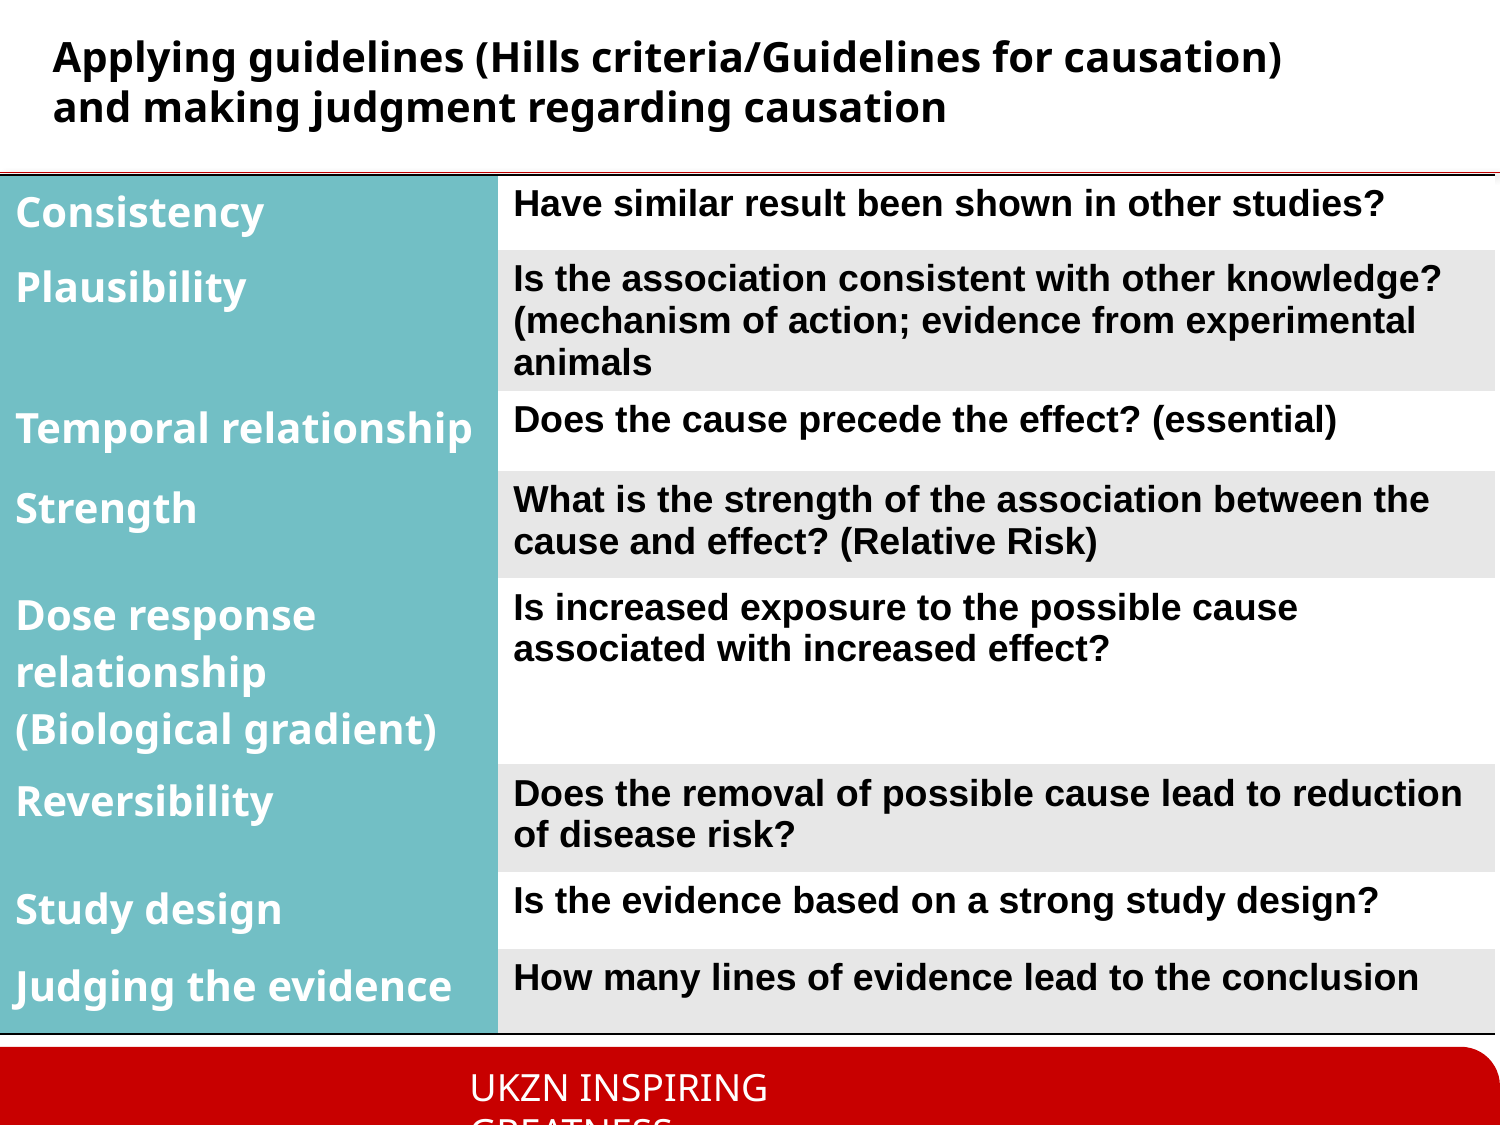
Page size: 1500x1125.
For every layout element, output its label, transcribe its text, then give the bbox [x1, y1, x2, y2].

table_cell What is the strength of the association between the cause and effect? (Relative Risk) [498, 471, 1495, 578]
table_cell Is the association consistent with other knowledge? (mechanism of action; evidence from experimental animals [498, 250, 1495, 391]
table_cell Reversibility [0, 764, 498, 872]
table_cell Plausibility [0, 250, 498, 391]
table_cell Strength [0, 471, 498, 578]
table_cell Does the cause precede the effect? (essential) [498, 391, 1495, 471]
table_header Have similar result been shown in other studies? [498, 176, 1495, 250]
table_cell Temporal relationship [0, 391, 498, 471]
title Applying guidelines (Hills criteria/Guidelines for causation) and making judgment regarding causation [37, 0, 1388, 163]
table_cell Judging the evidence [0, 949, 498, 1033]
table_cell Is the evidence based on a strong study design? [498, 872, 1495, 949]
table_cell Is increased exposure to the possible cause associated with increased effect? [498, 578, 1495, 764]
table_cell How many lines of evidence lead to the conclusion [498, 949, 1495, 1033]
table_cell Does the removal of possible cause lead to reduction of disease risk? [498, 764, 1495, 872]
table_cell Study design [0, 872, 498, 949]
table_cell Dose response relationship (Biological gradient) [0, 578, 498, 764]
table_header Consistency [0, 176, 498, 250]
